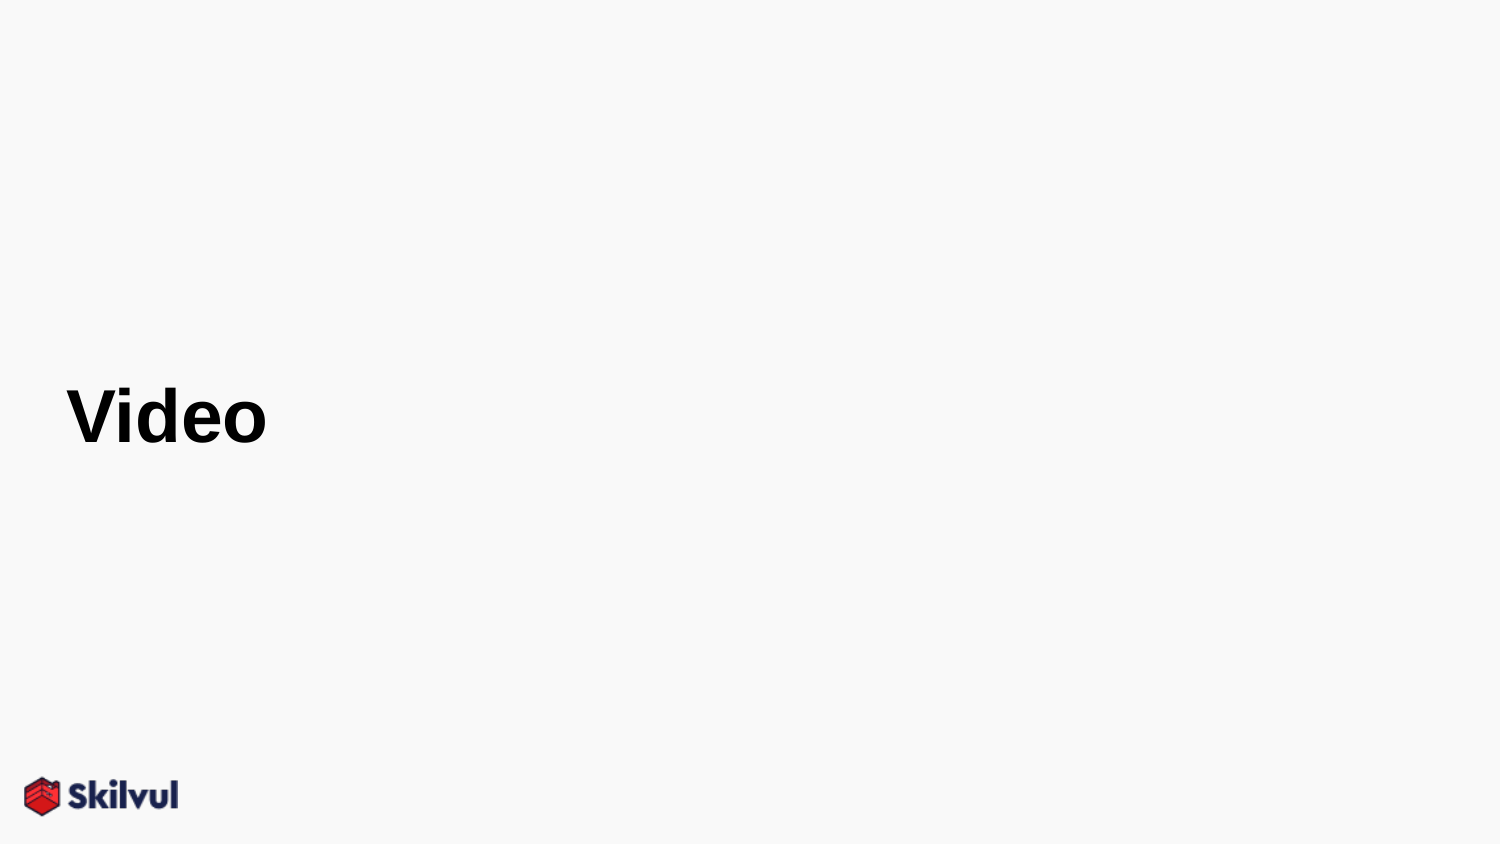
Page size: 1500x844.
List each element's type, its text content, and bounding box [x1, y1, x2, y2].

title Video [51, 352, 1449, 491]
picture [24, 774, 178, 819]
